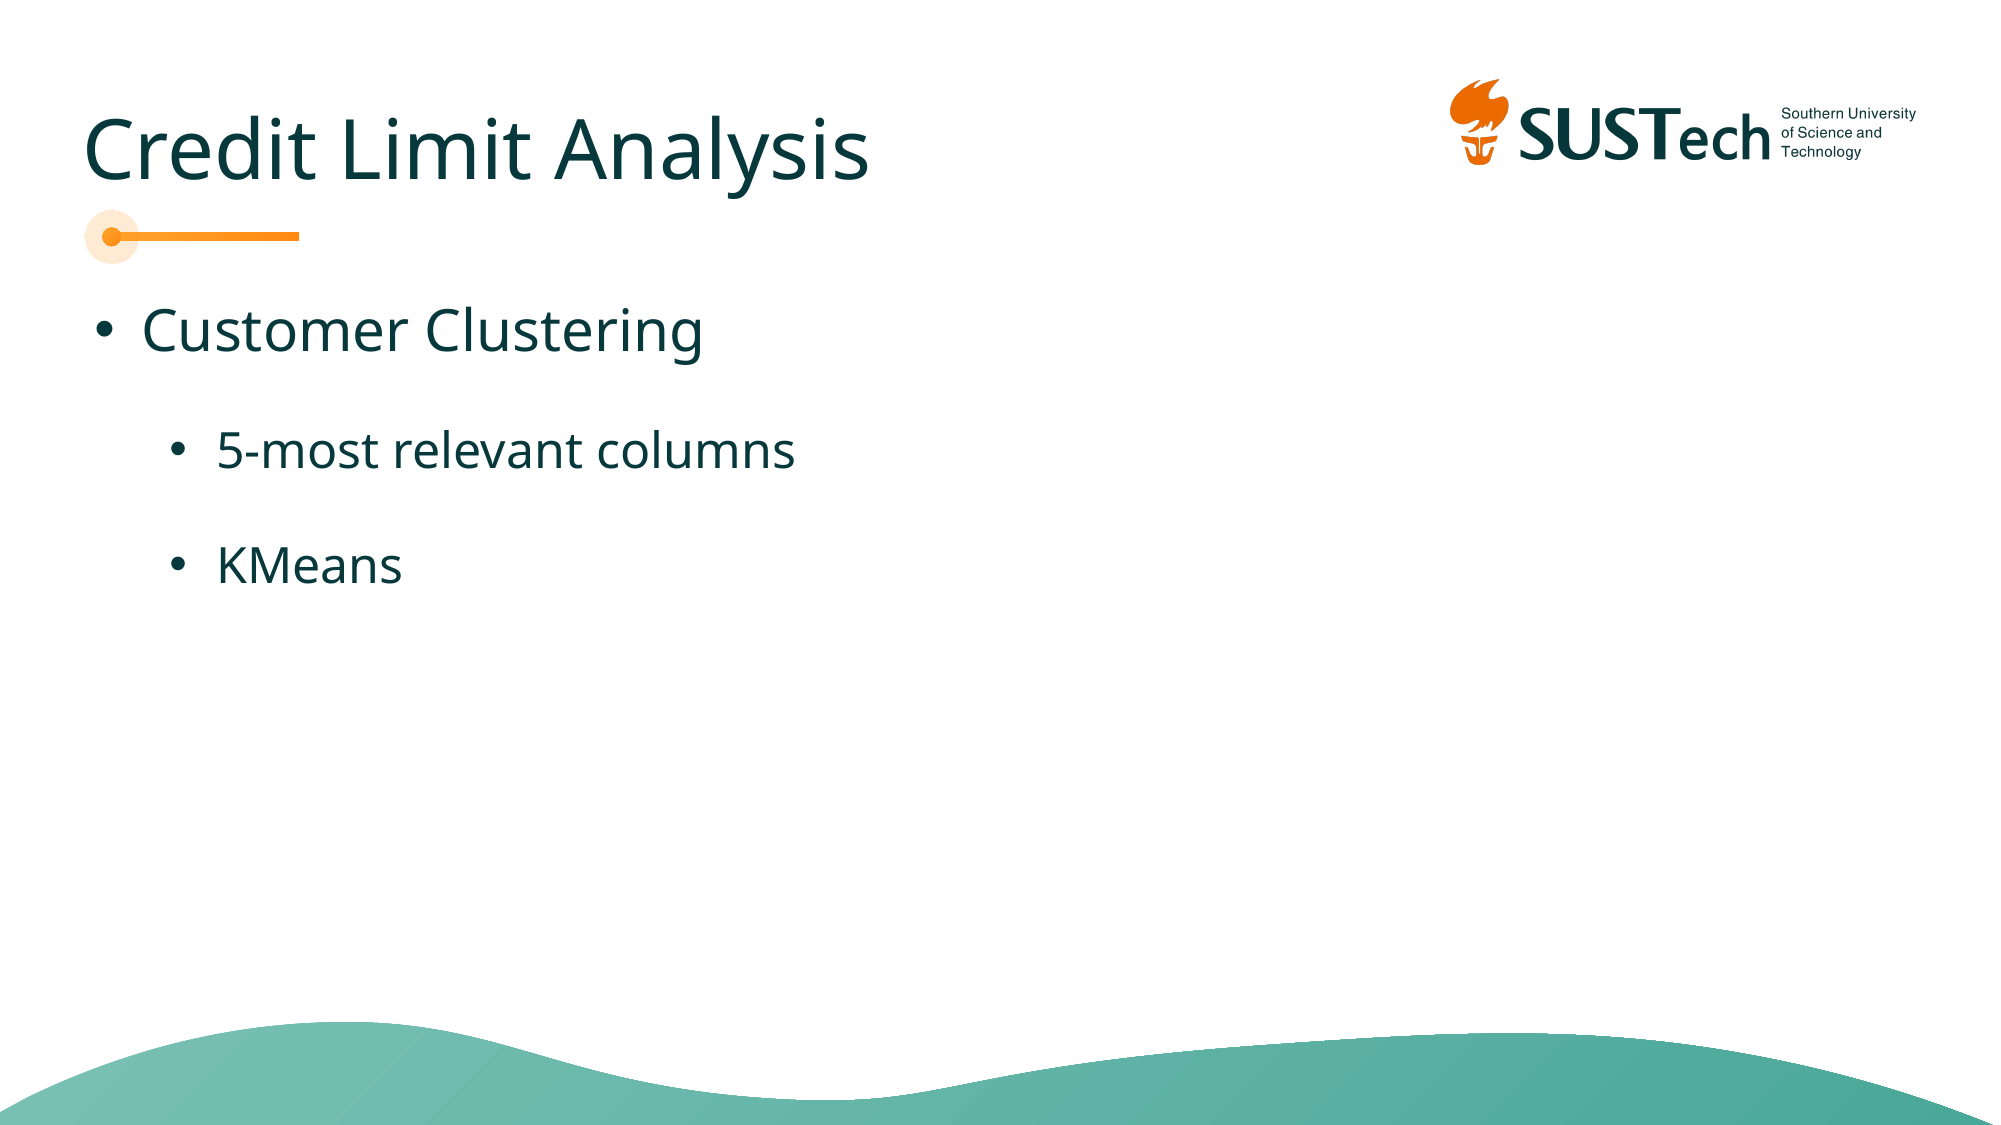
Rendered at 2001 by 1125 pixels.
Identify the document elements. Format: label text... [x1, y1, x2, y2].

picture [1450, 79, 1916, 165]
text_box Customer Clustering 5-most relevant columns KMeans [79, 250, 1911, 601]
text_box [84, 209, 300, 264]
text_box Credit Limit Analysis [67, 88, 1409, 204]
picture [0, 892, 2000, 1125]
